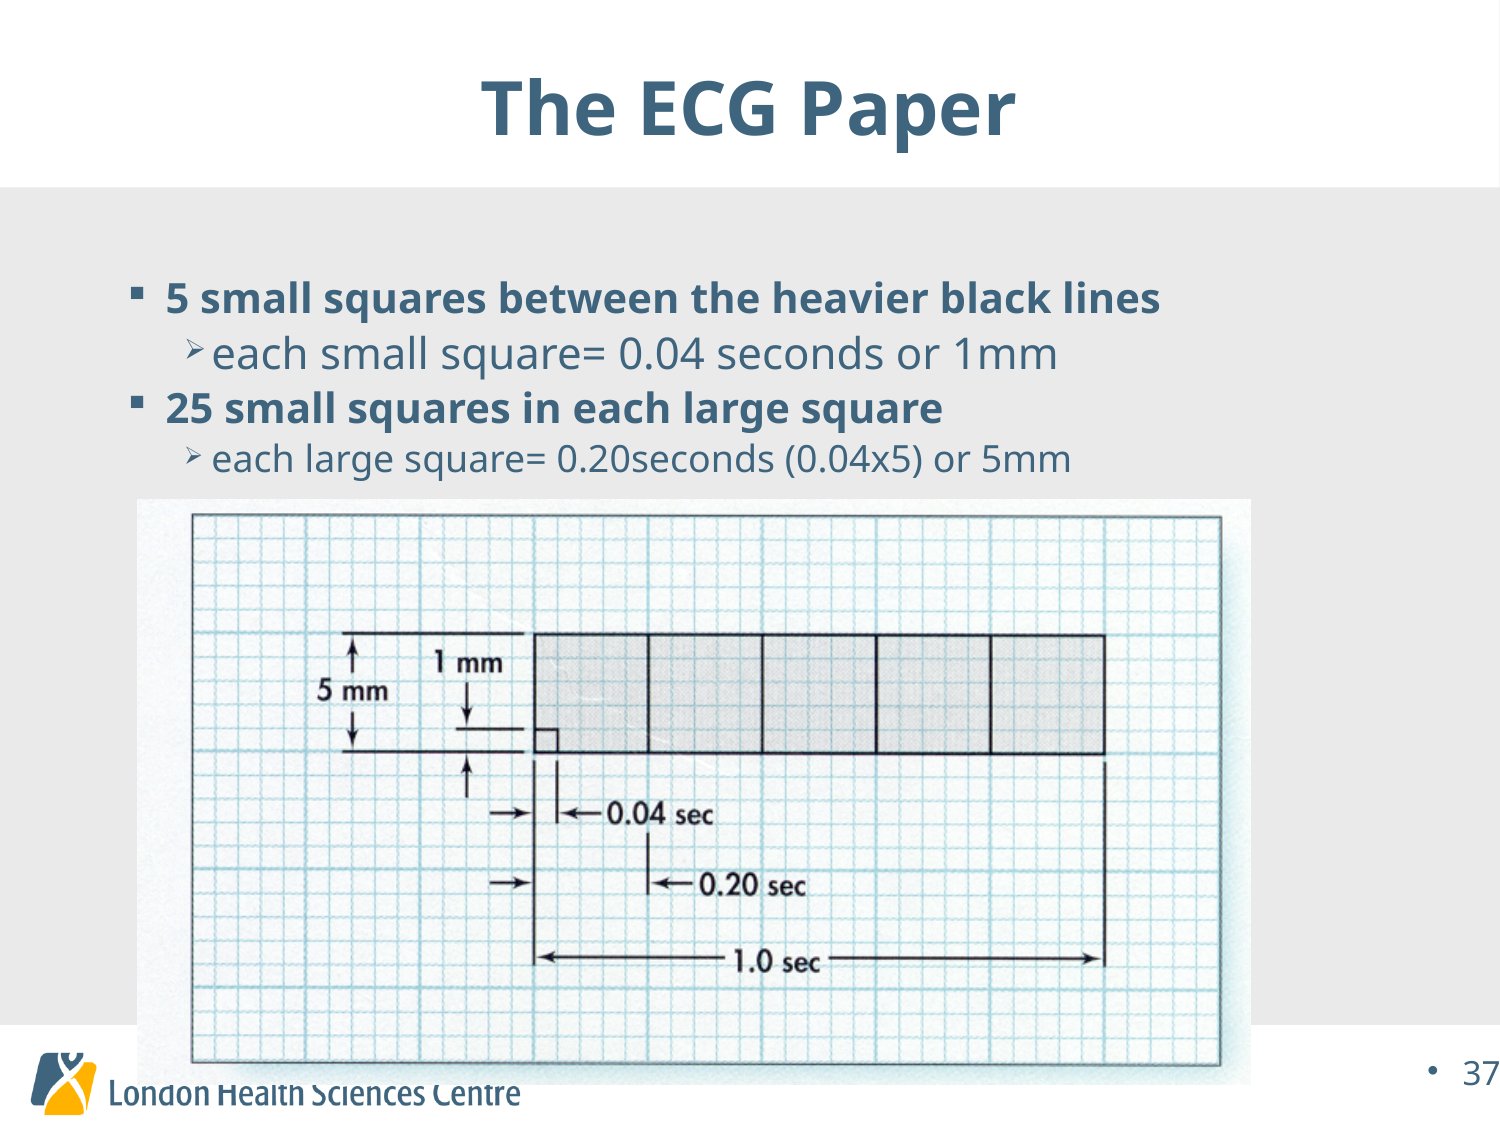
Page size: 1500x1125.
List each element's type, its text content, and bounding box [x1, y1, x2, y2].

picture [12, 499, 1252, 1122]
title The ECG Paper [0, 0, 1500, 188]
list 5 small squares between the heavier black lines each small square= 0.04 seconds or 1mm 25 small squares in each large square each large square= 0.20seconds (0.04x5) or 5mm [112, 270, 1388, 1006]
